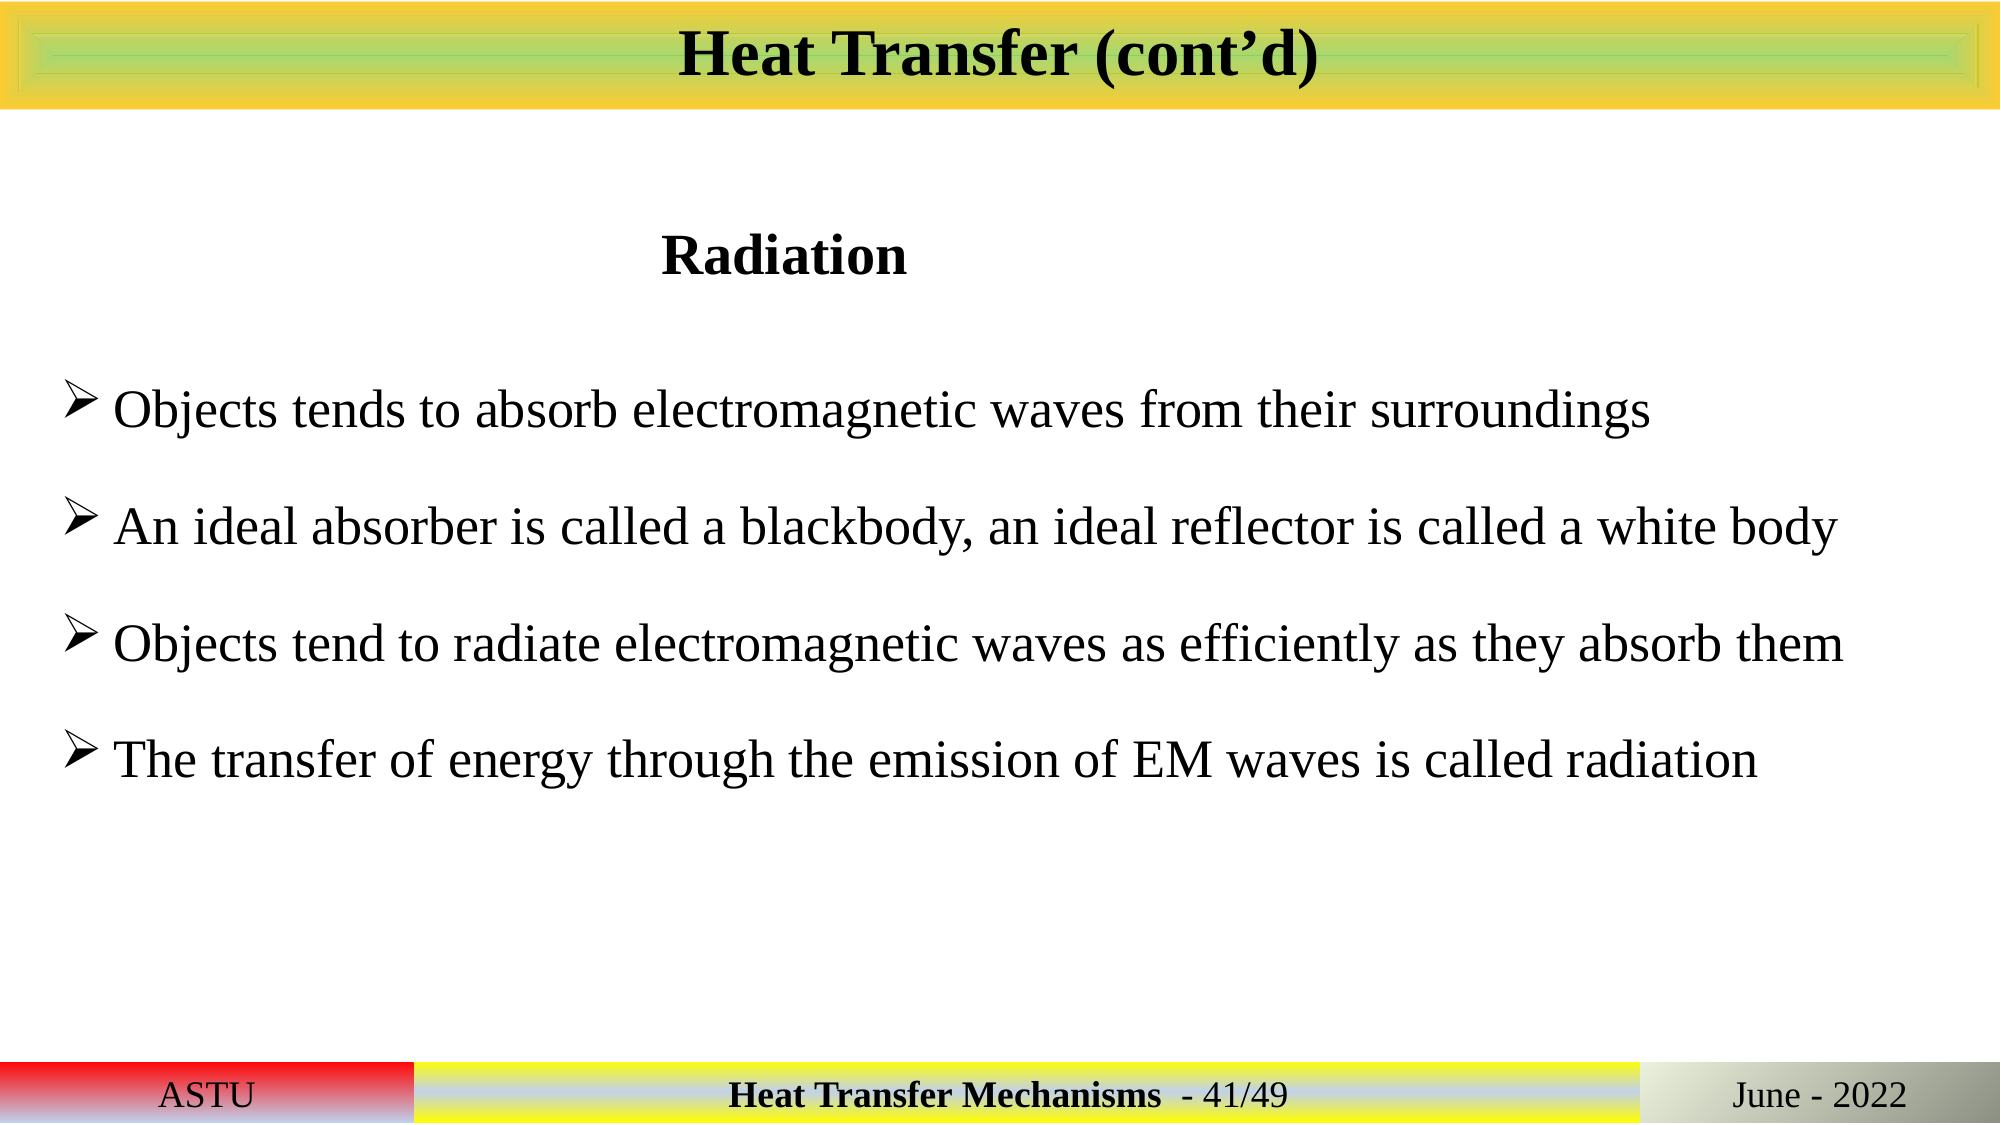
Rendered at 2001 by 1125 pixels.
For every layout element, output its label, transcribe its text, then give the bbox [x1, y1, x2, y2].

text_box Heat Transfer Mechanisms - 41/49 [414, 1062, 1640, 1123]
text_box June - 2022 [1640, 1062, 2000, 1123]
list Objects tends to absorb electromagnetic waves from their surroundings An ideal absorber is called a blackbody, an ideal reflector is called a white body Objects tend to radiate electromagnetic waves as efficiently as they absorb them The transfer of energy through the emission of EM waves is called radiation [45, 333, 1971, 952]
text_box ASTU [0, 1062, 414, 1123]
title Radiation [646, 188, 1044, 323]
text_box Heat Transfer (cont’d) [0, 1, 2000, 110]
